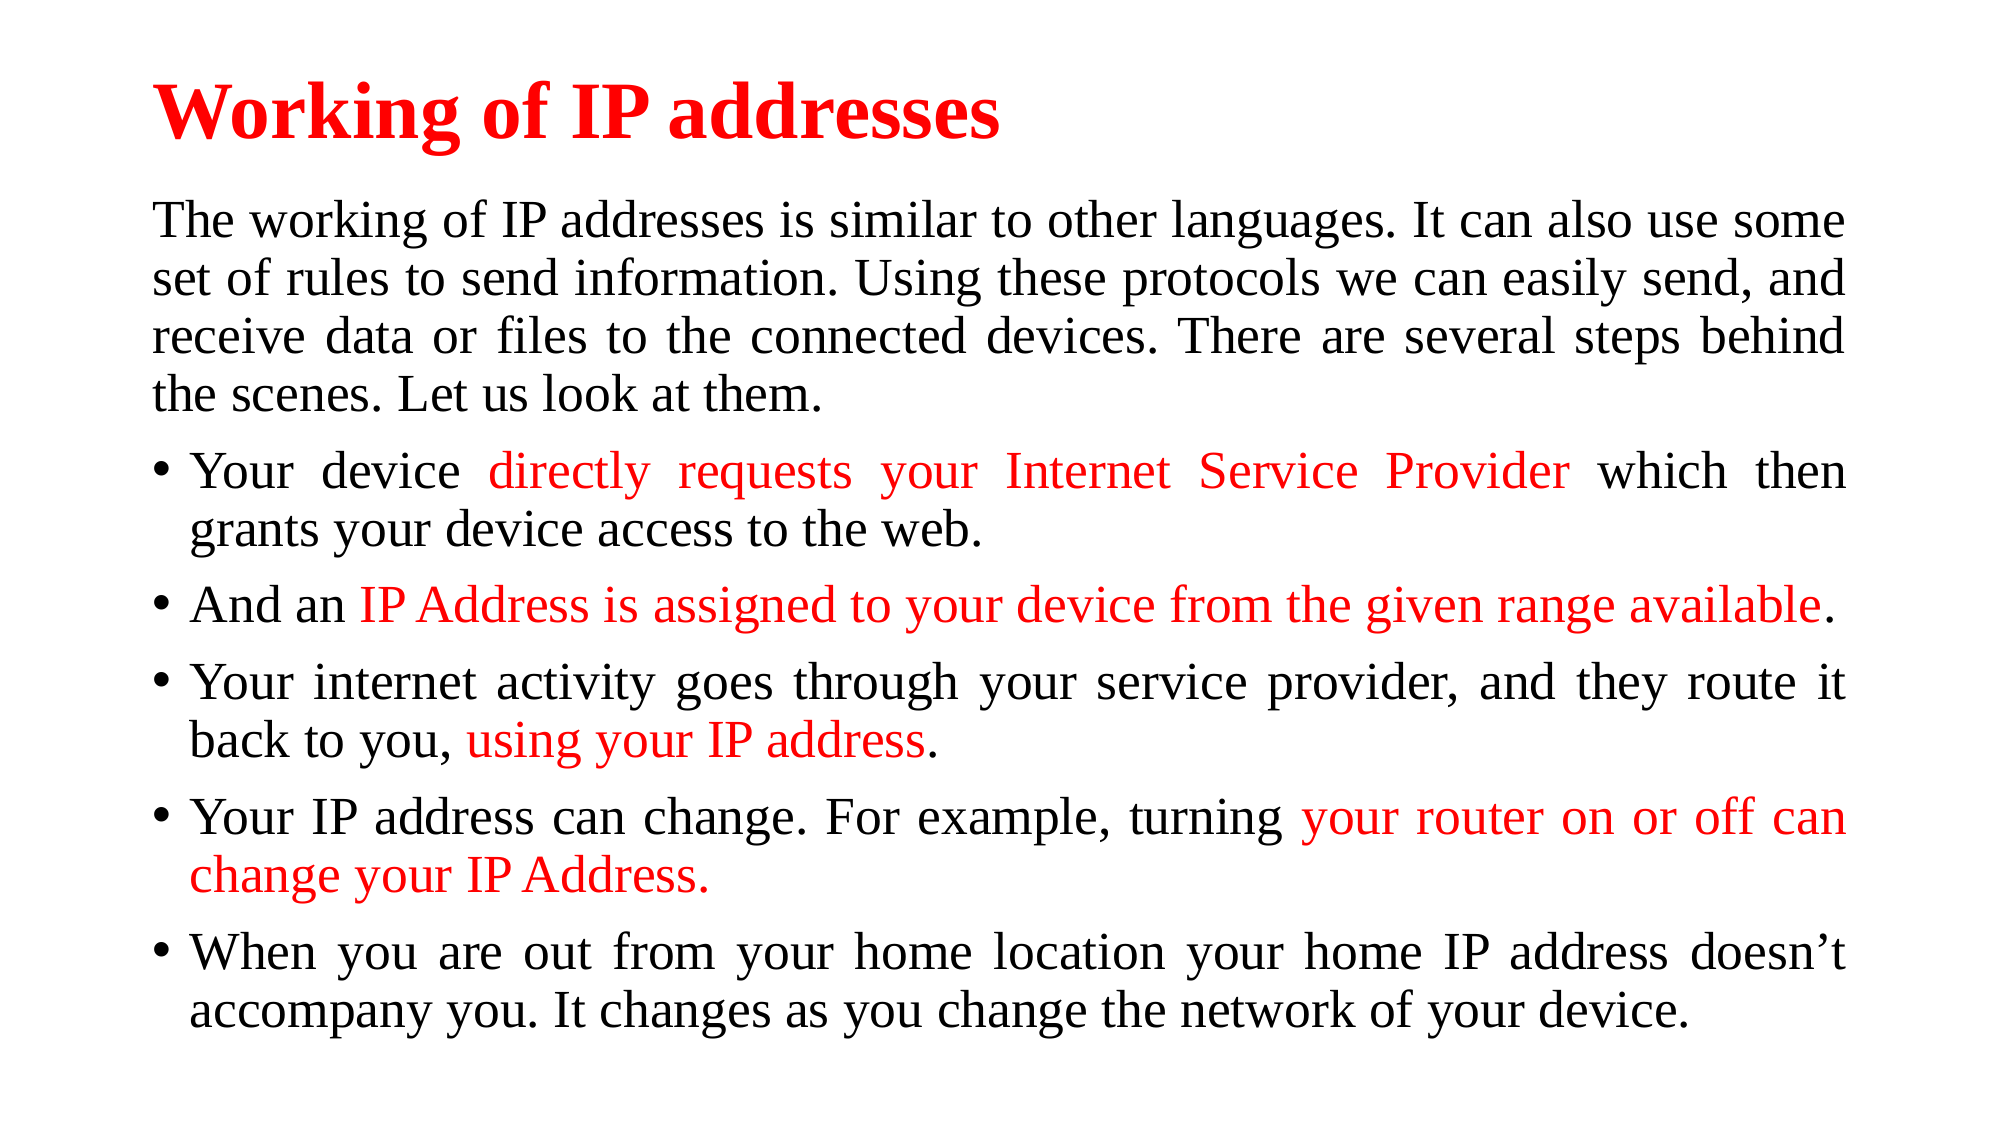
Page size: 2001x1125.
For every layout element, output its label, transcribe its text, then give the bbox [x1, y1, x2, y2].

list The working of IP addresses is similar to other languages. It can also use some set of rules to send information. Using these protocols we can easily send, and receive data or files to the connected devices. There are several steps behind the scenes. Let us look at them. Your device directly requests your Internet Service Provider which then grants your device access to the web. And an IP Address is assigned to your device from the given range available. Your internet activity goes through your service provider, and they route it back to you, using your IP address. Your IP address can change. For example, turning your router on or off can change your IP Address. When you are out from your home location your home IP address doesn’t accompany you. It changes as you change the network of your device. [137, 184, 1863, 1073]
title Working of IP addresses [137, 59, 1863, 164]
